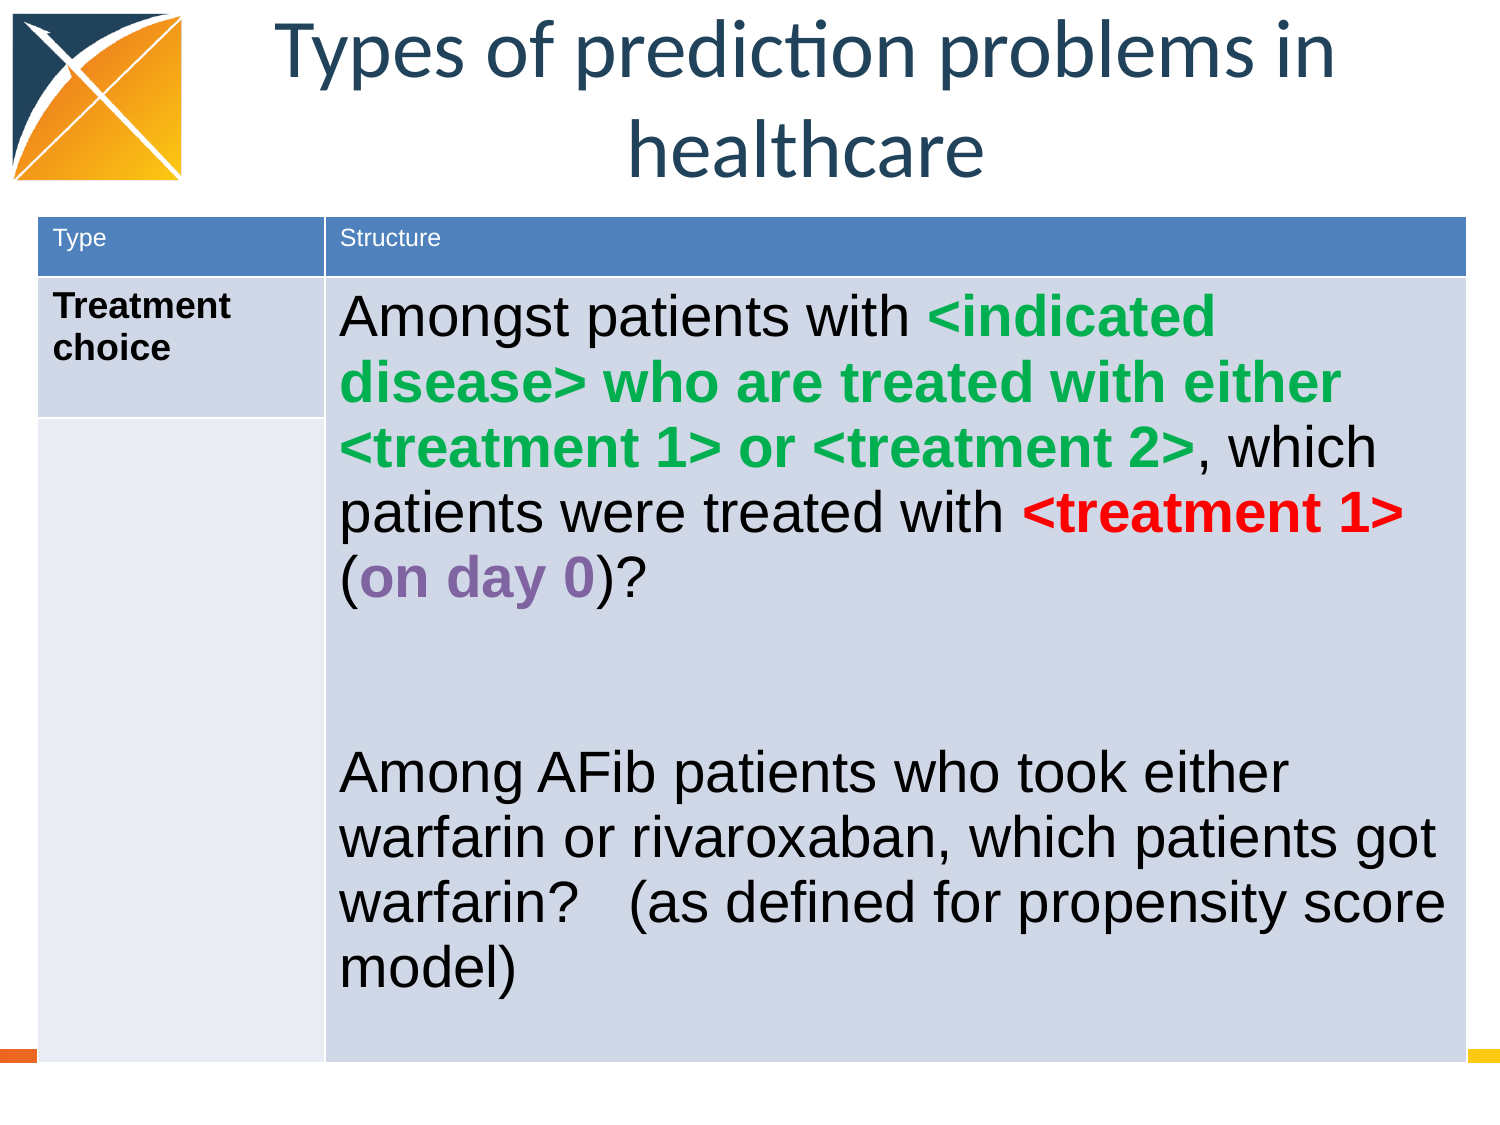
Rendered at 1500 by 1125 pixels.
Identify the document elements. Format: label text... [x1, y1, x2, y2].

table_cell Amongst patients with <indicated disease> who are treated with either <treatment 1> or <treatment 2>, which patients were treated with <treatment 1> (on day 0)? Among AFib patients who took either warfarin or rivaroxaban, which patients got warfarin? (as defined for propensity score model) [326, 278, 1466, 1062]
picture [0, 0, 206, 200]
table_cell Treatment choice [38, 278, 324, 417]
table_cell [38, 419, 324, 1062]
title Types of prediction problems in healthcare [187, 24, 1425, 163]
table_header Structure [326, 217, 1466, 276]
table_header Type [38, 217, 324, 276]
